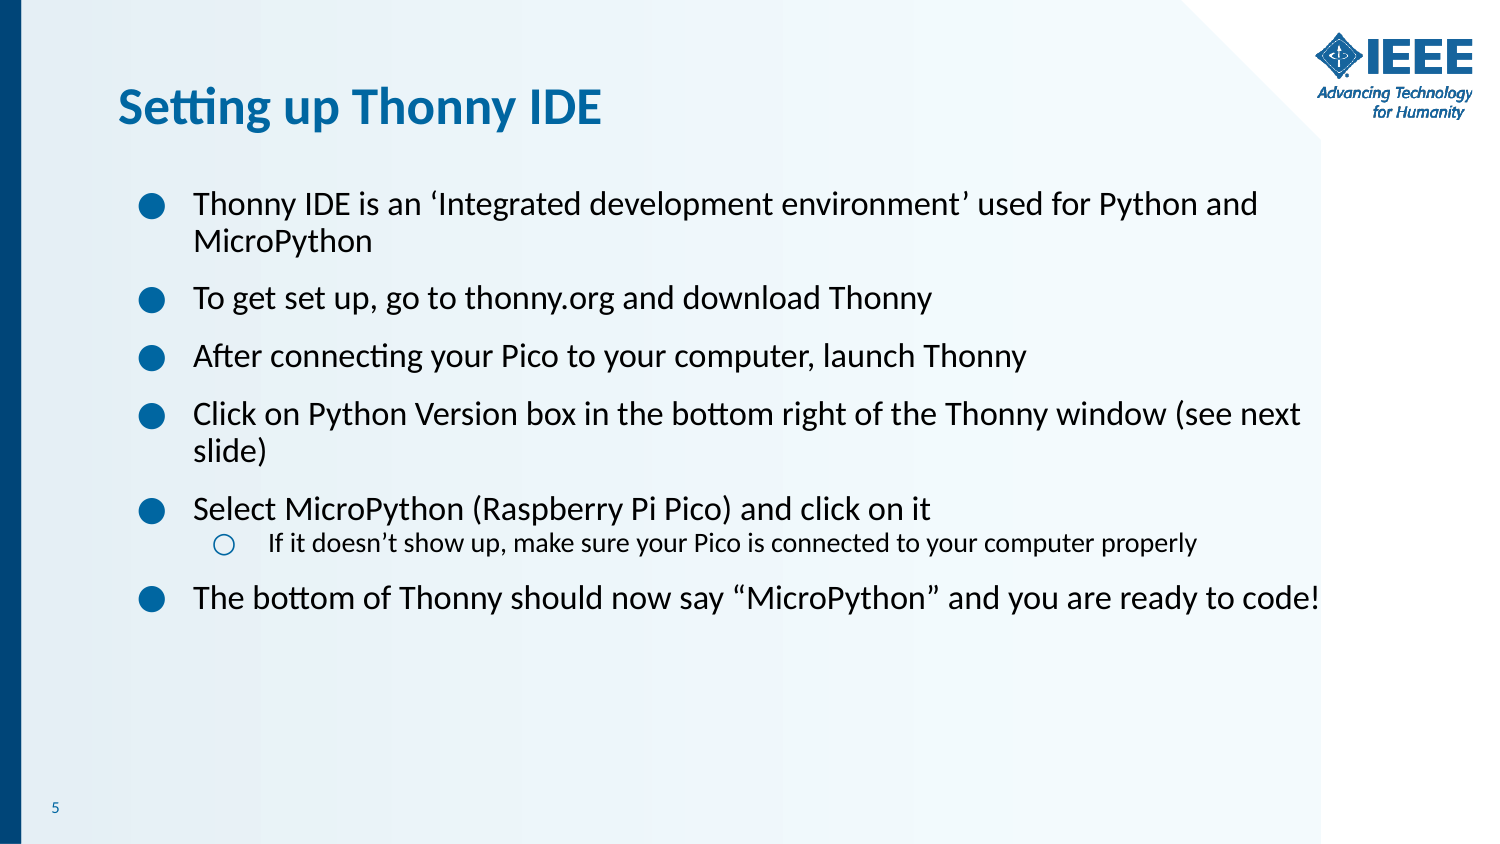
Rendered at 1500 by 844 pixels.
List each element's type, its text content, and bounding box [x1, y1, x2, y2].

slide_number ‹#› [36, 784, 88, 830]
picture [1315, 32, 1473, 120]
title Setting up Thonny IDE [103, 43, 1192, 144]
list Thonny IDE is an ‘Integrated development environment’ used for Python and MicroPython To get set up, go to thonny.org and download Thonny After connecting your Pico to your computer, launch Thonny Click on Python Version box in the bottom right of the Thonny window (see next slide) Select MicroPython (Raspberry Pi Pico) and click on it If it doesn’t show up, make sure your Pico is connected to your computer properly The bottom of Thonny should now say “MicroPython” and you are ready to code! [103, 177, 1340, 772]
